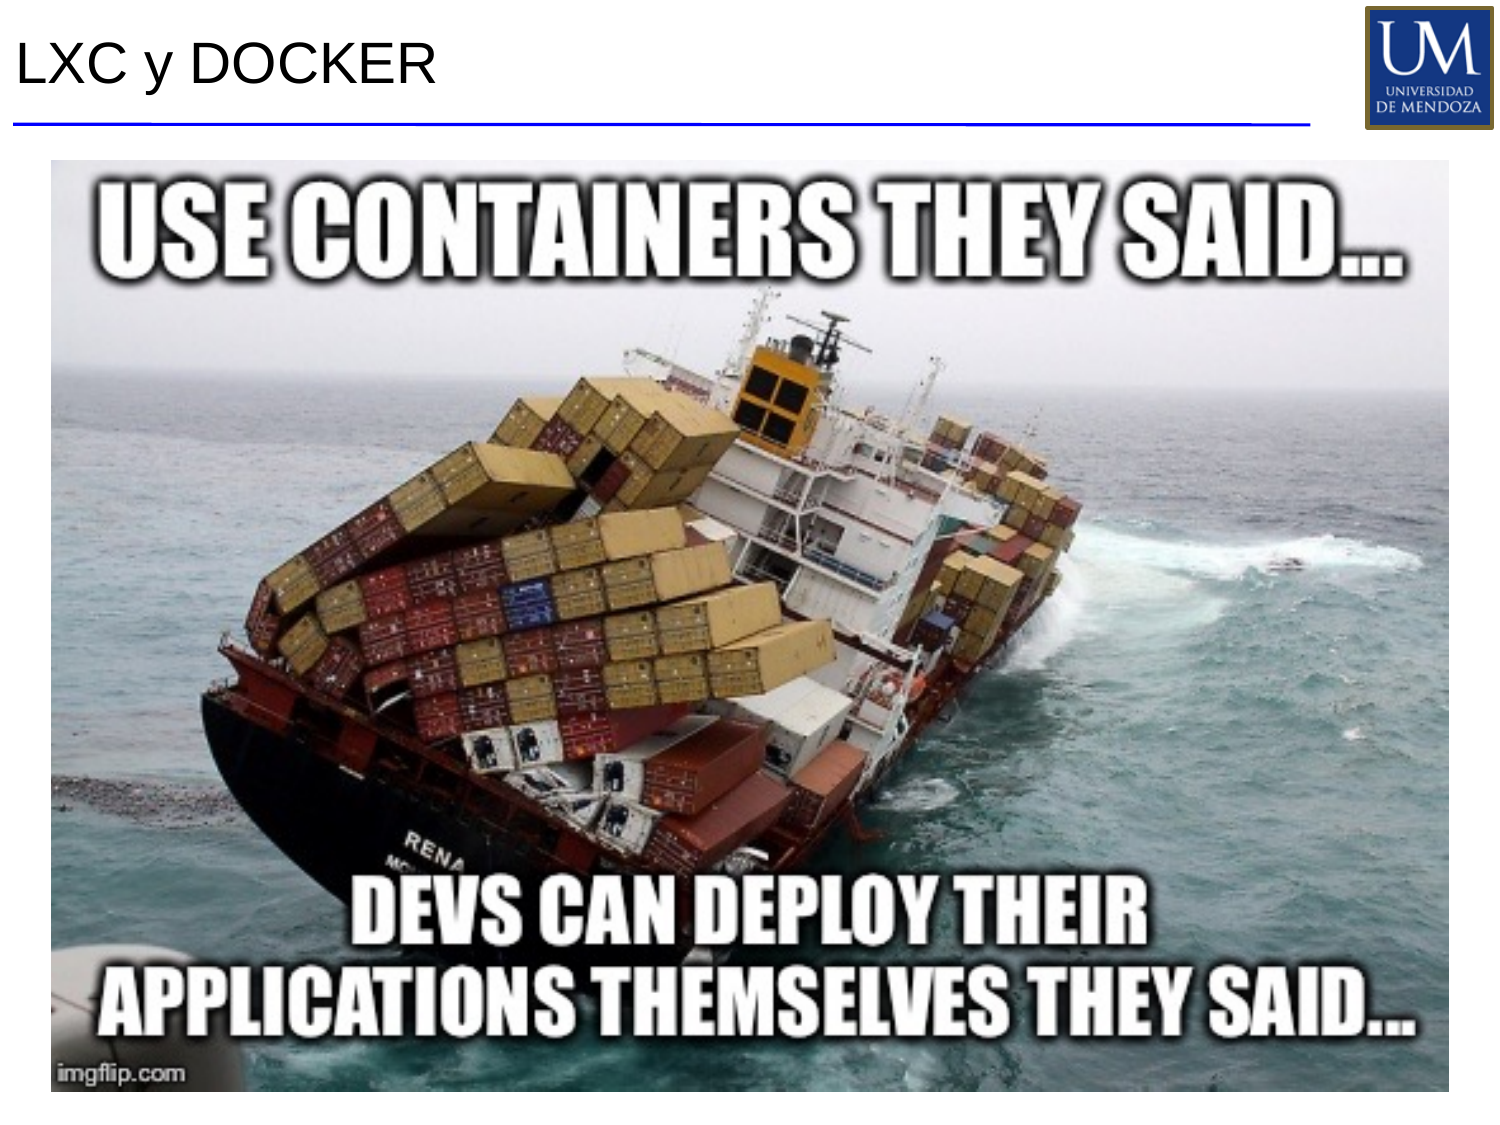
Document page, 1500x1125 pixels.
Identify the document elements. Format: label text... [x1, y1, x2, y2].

title LXC y DOCKER [0, 10, 1398, 136]
picture [50, 160, 1450, 1092]
picture [1398, 10, 1490, 125]
